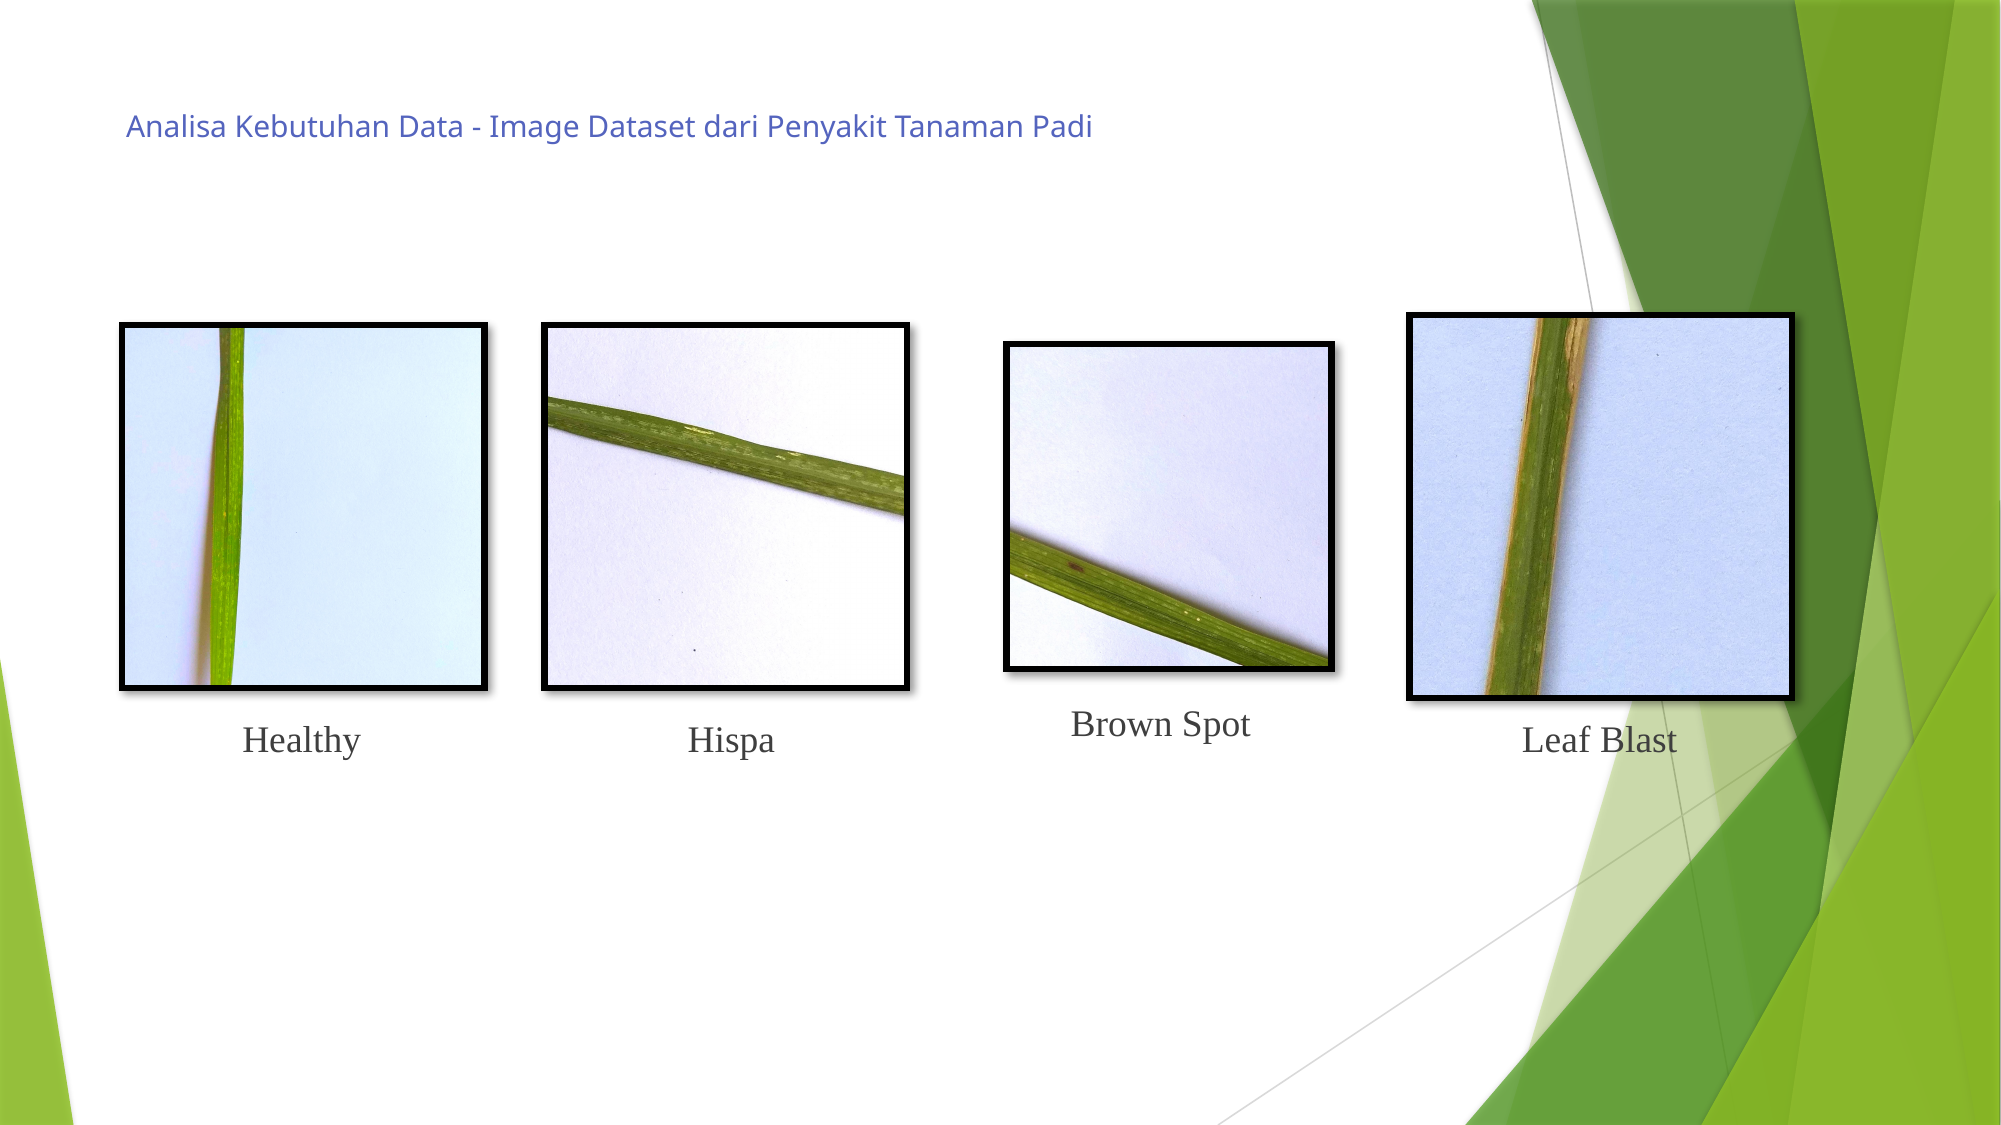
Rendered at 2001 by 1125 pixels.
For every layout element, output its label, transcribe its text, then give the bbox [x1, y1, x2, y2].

picture [1009, 346, 1329, 667]
picture [1412, 317, 1790, 696]
text_box Leaf Blast [1506, 705, 1734, 756]
text_box Brown Spot [1055, 683, 1283, 740]
text_box Hispa [672, 694, 823, 756]
title Analisa Kebutuhan Data - Image Dataset dari Penyakit Tanaman Padi [111, 99, 1522, 317]
text_box Healthy [227, 701, 378, 756]
picture [546, 327, 905, 686]
picture [124, 327, 482, 686]
